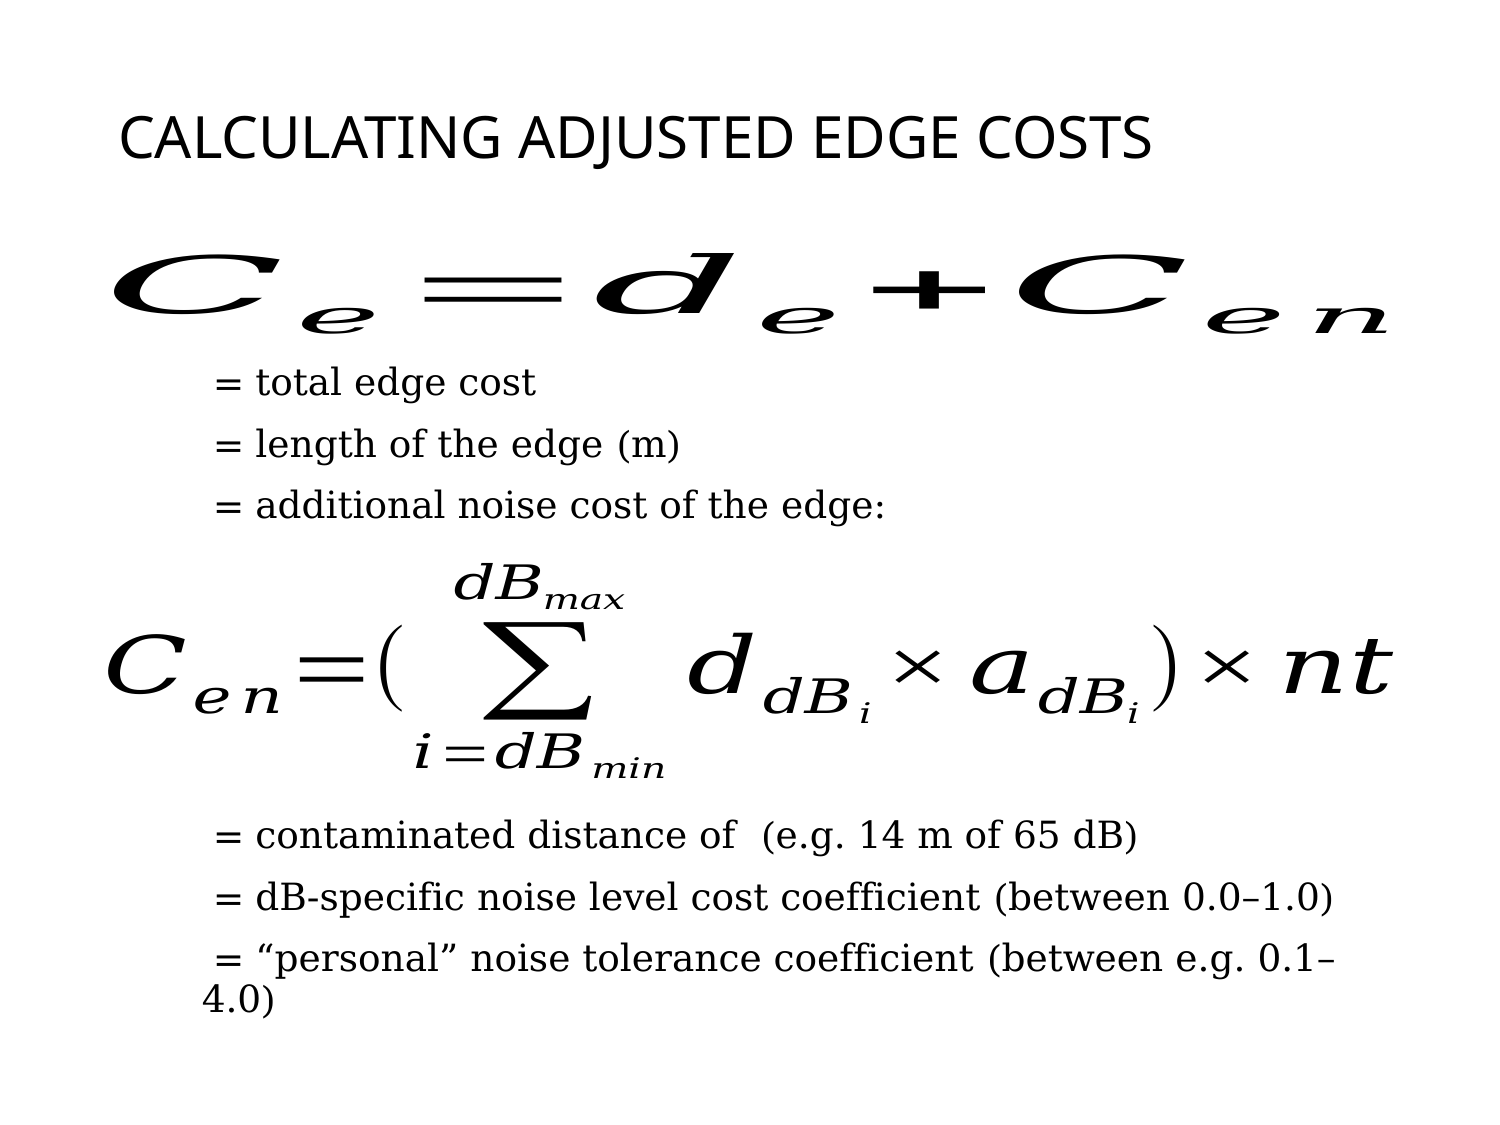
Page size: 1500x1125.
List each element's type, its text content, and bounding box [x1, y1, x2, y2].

title CALCULATING ADJUSTED EDGE COSTS [103, 73, 1397, 207]
